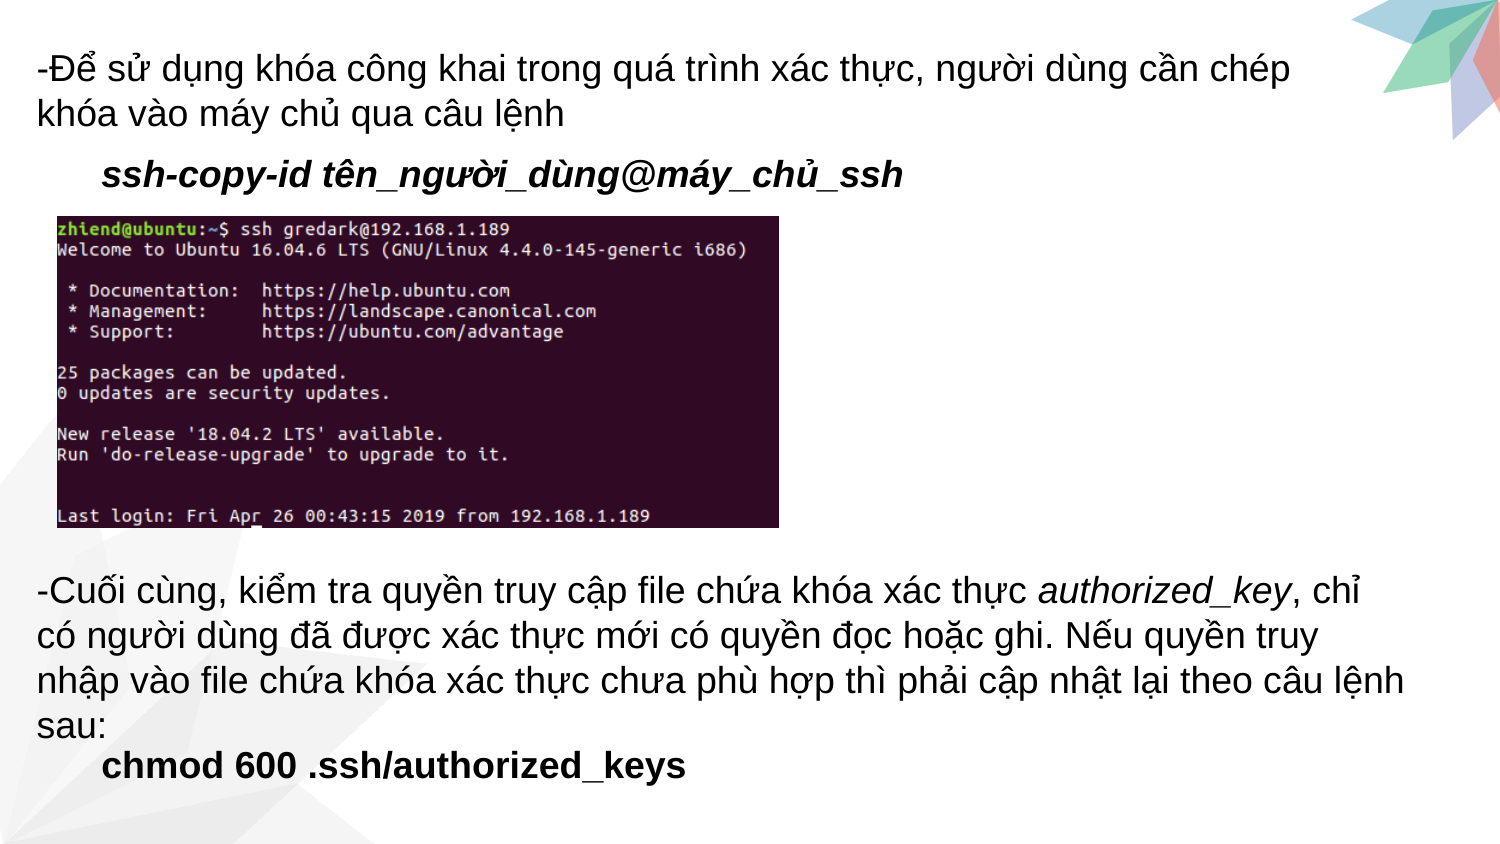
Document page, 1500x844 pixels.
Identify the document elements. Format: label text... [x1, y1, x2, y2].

picture [0, 0, 1500, 844]
text_box ssh-copy-id tên_người_dùng@máy_chủ_ssh [86, 142, 954, 203]
text_box chmod 600 .ssh/authorized_keys [86, 733, 742, 794]
text_box -Để sử dụng khóa công khai trong quá trình xác thực, người dùng cần chép khóa vào máy chủ qua câu lệnh [21, 36, 1349, 142]
text_box -Cuối cùng, kiểm tra quyền truy cập file chứa khóa xác thực authorized_key, chỉ có người dùng đã được xác thực mới có quyền đọc hoặc ghi. Nếu quyền truy nhập vào file chứa khóa xác thực chưa phù hợp thì phải cập nhật lại theo câu lệnh sau: [21, 558, 1422, 754]
